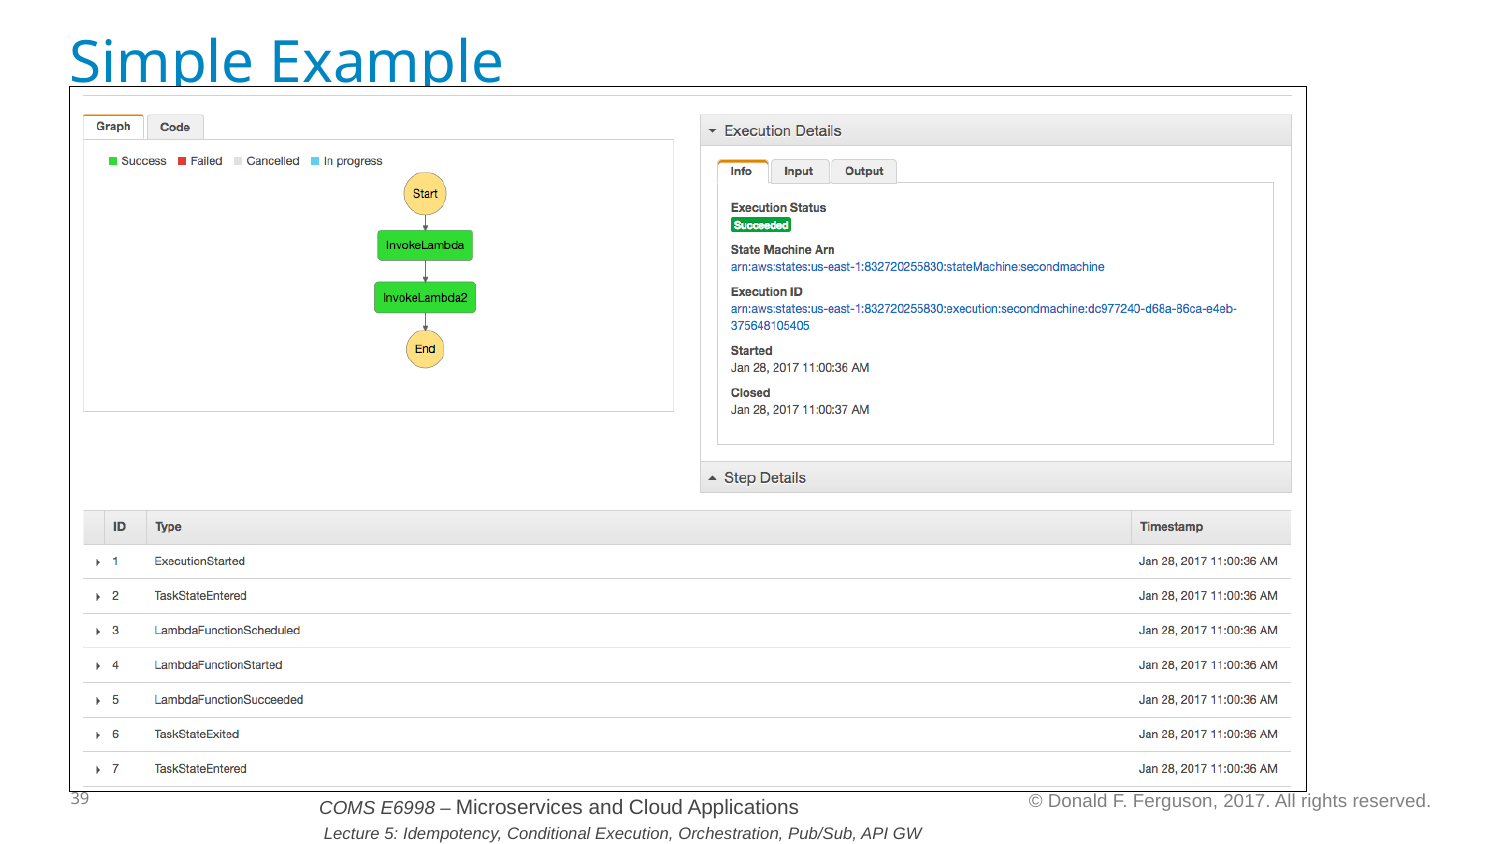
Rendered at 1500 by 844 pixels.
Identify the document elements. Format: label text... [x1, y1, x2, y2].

picture [69, 86, 1307, 792]
title Simple Example [69, 31, 1422, 96]
